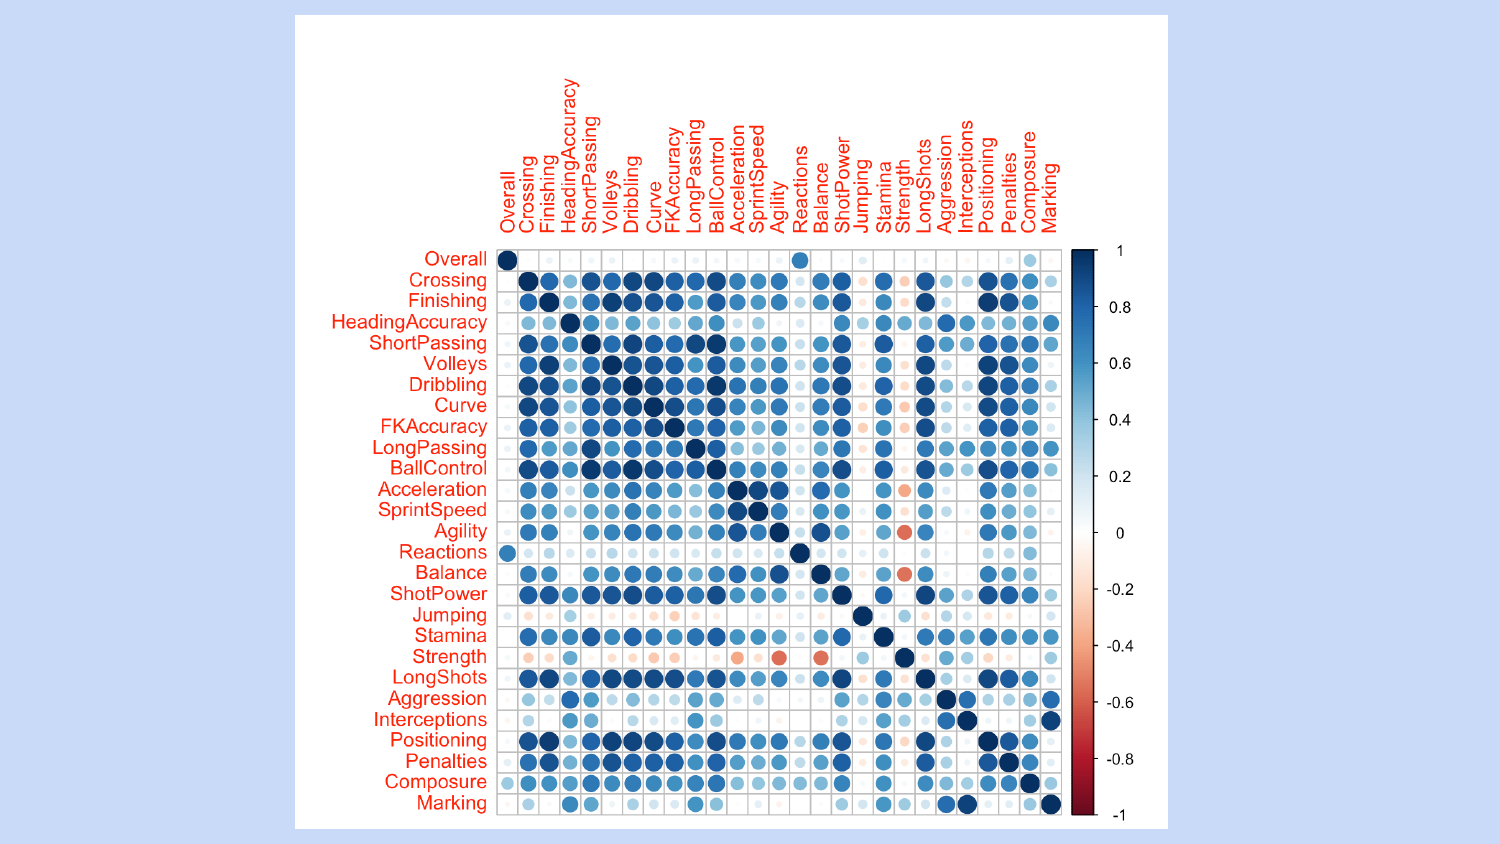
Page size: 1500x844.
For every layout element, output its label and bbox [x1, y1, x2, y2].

picture [294, 15, 1168, 829]
